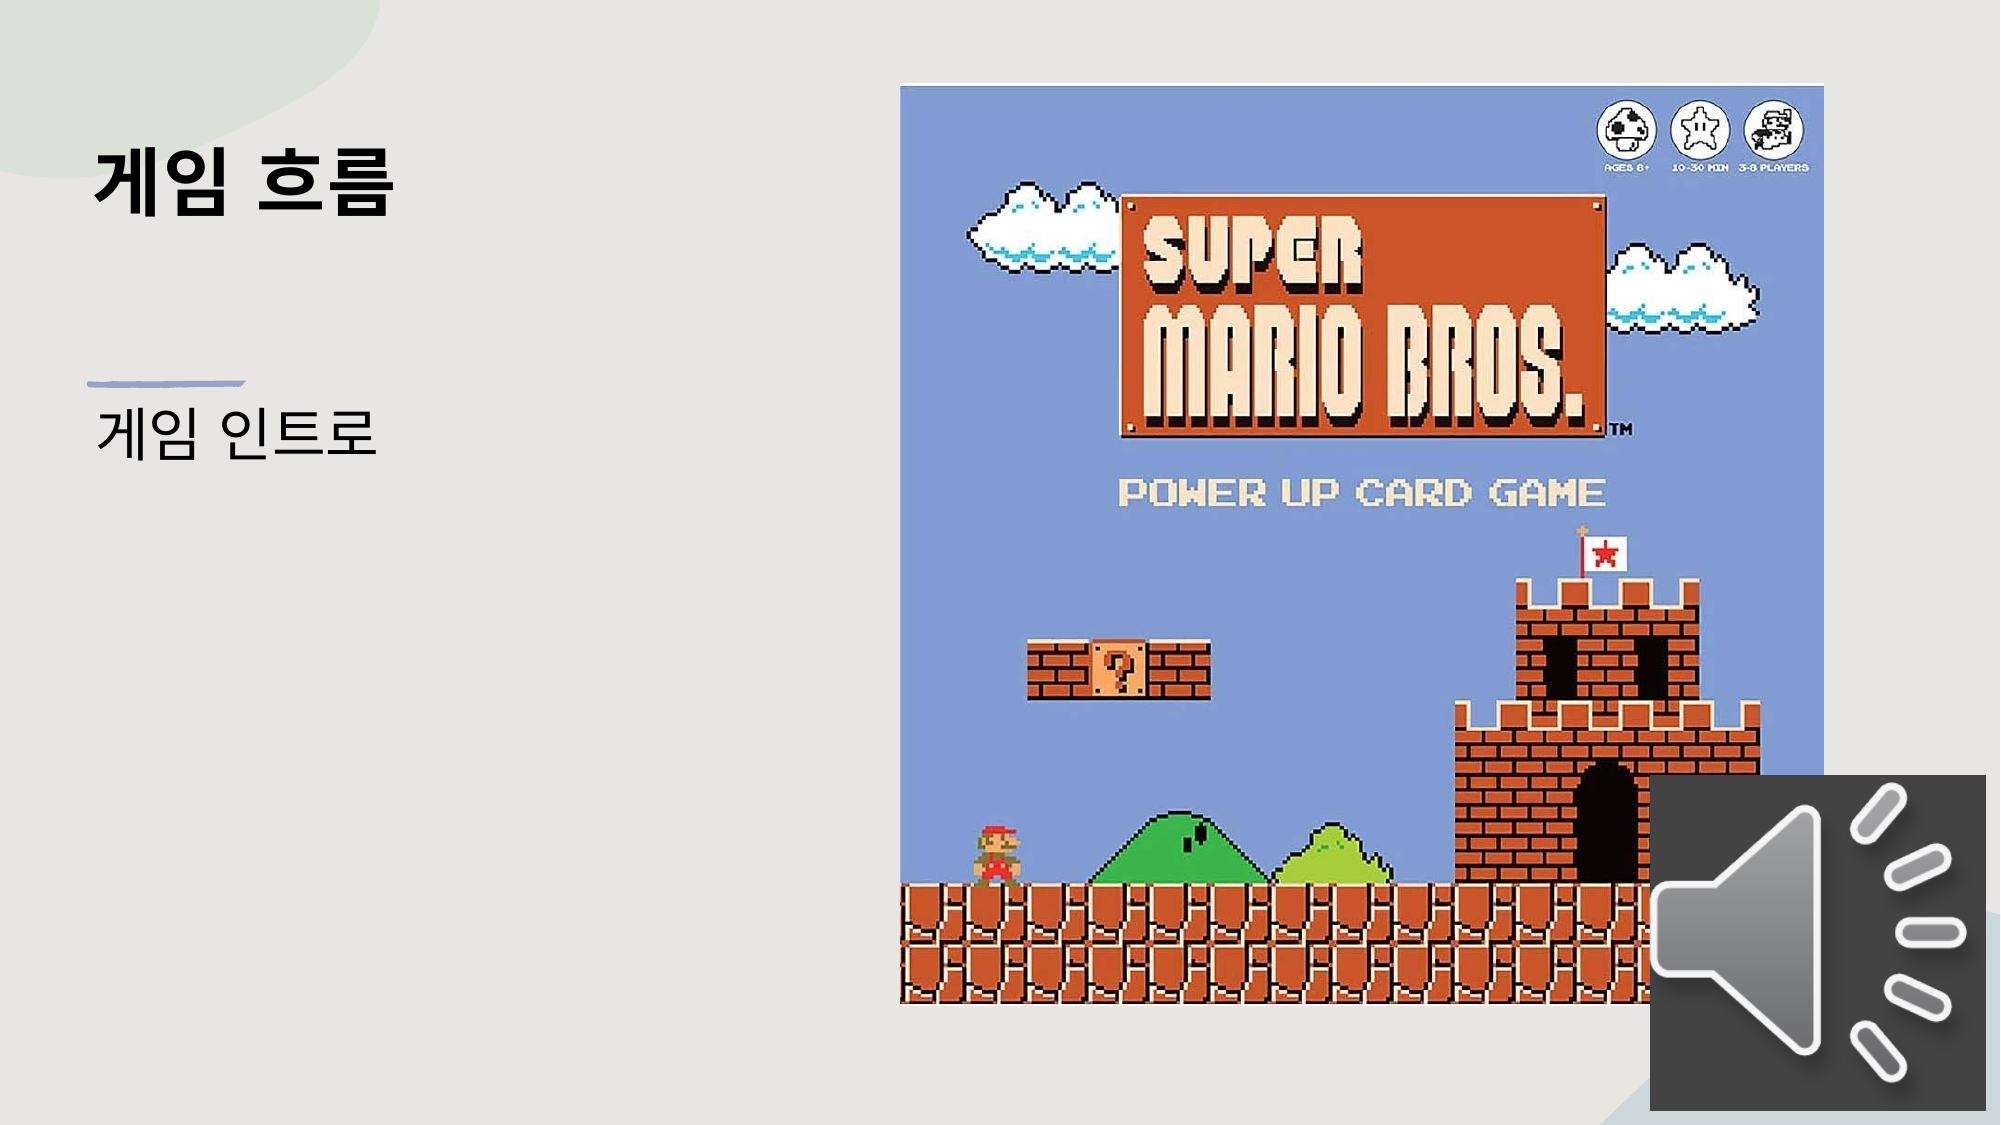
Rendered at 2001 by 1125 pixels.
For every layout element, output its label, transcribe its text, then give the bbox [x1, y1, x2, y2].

picture [1648, 773, 1987, 1112]
title 게임 흐름 [74, 23, 1728, 241]
text_box 게임 인트로 [80, 390, 666, 476]
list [900, 83, 1824, 1007]
